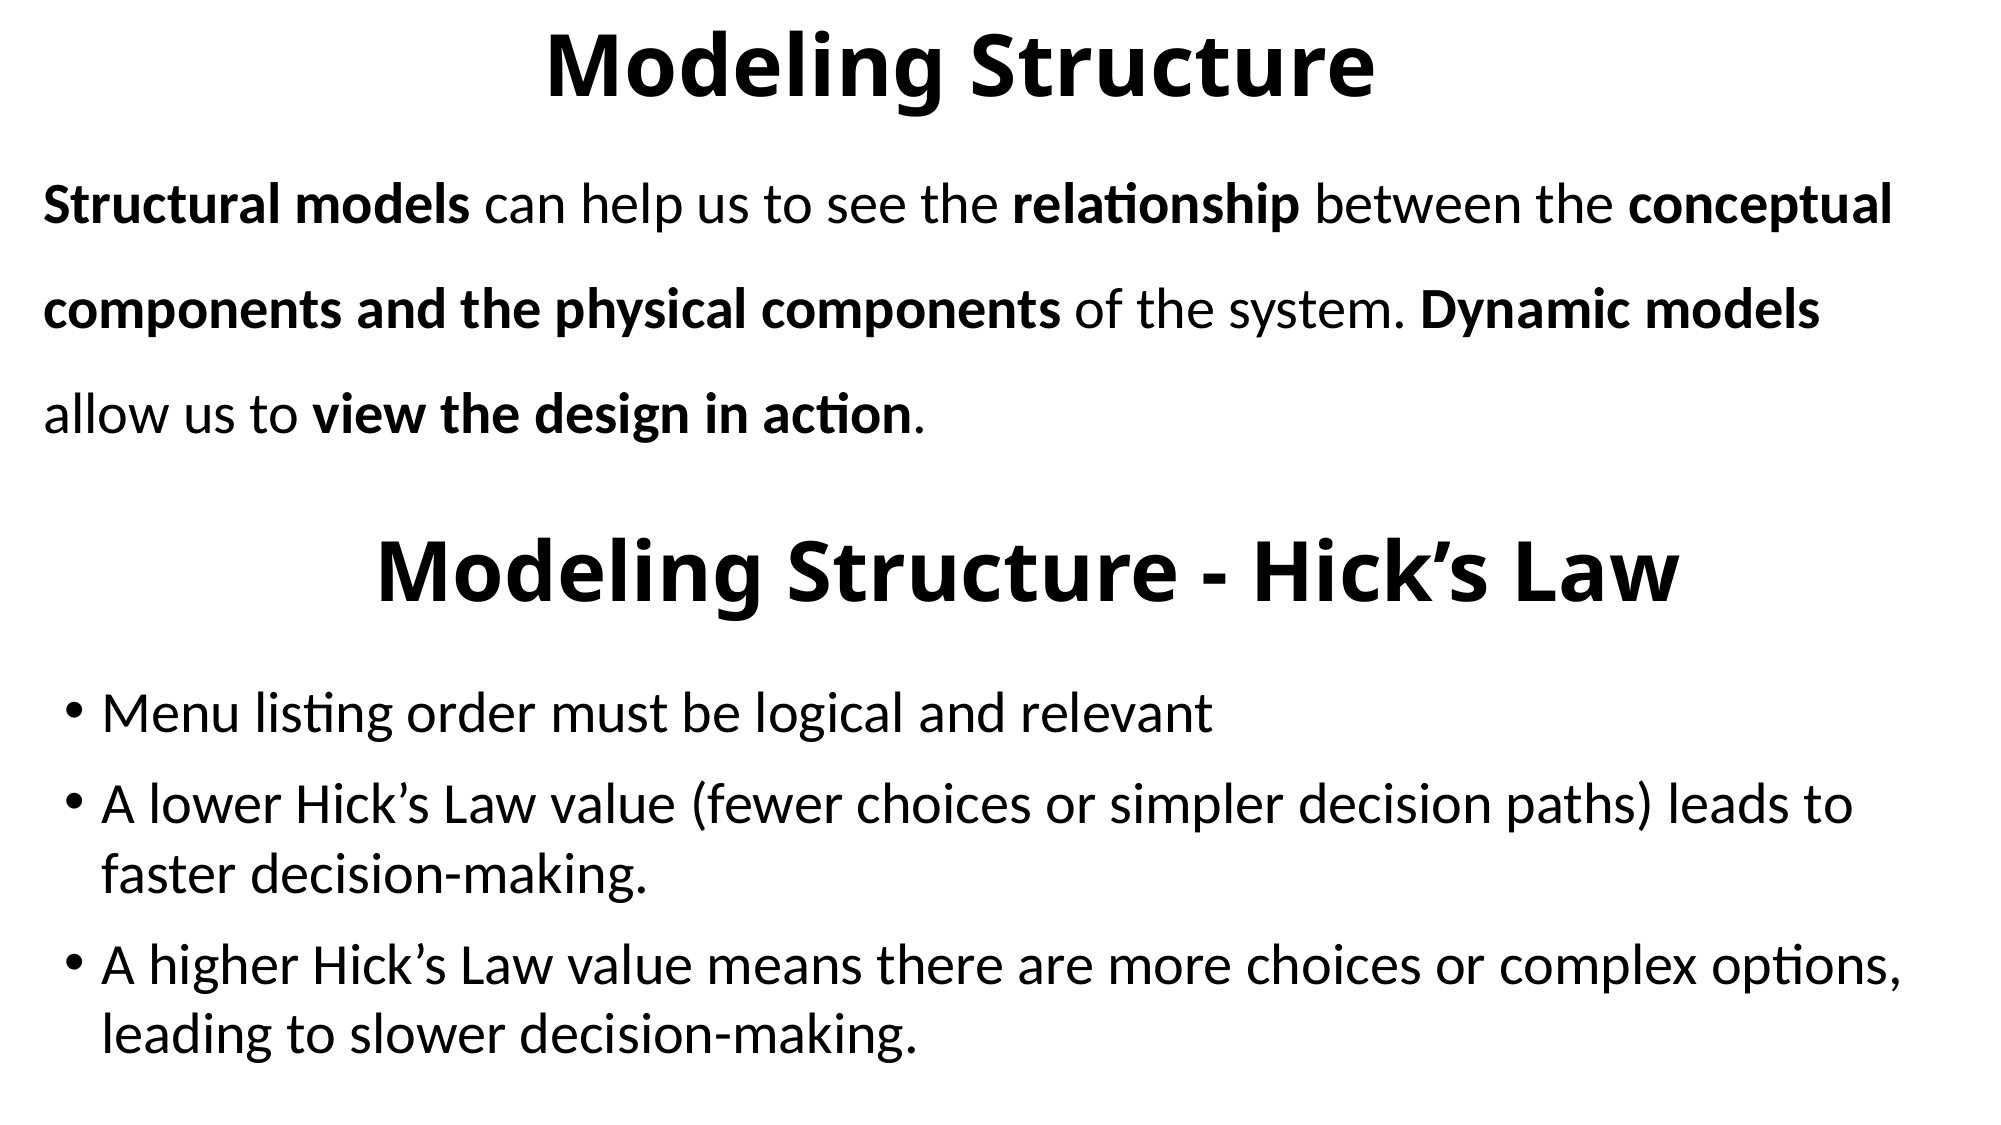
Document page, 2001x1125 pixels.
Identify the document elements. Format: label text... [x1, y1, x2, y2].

text_box Modeling Structure - Hick’s Law [28, 520, 2000, 630]
list Structural models can help us to see the relationship between the conceptual components and the physical components of the system. Dynamic models allow us to view the design in action. [28, 630, 1972, 838]
title Modeling Structure [98, 14, 1824, 123]
list Structural models can help us to see the relationship between the conceptual components and the physical components of the system. Dynamic models allow us to view the design in action. [28, 123, 1972, 520]
text_box Menu listing order must be logical and relevant A lower Hick’s Law value (fewer choices or simpler decision paths) leads to faster decision-making. A higher Hick’s Law value means there are more choices or complex options, leading to slower decision-making. [49, 667, 1951, 1125]
